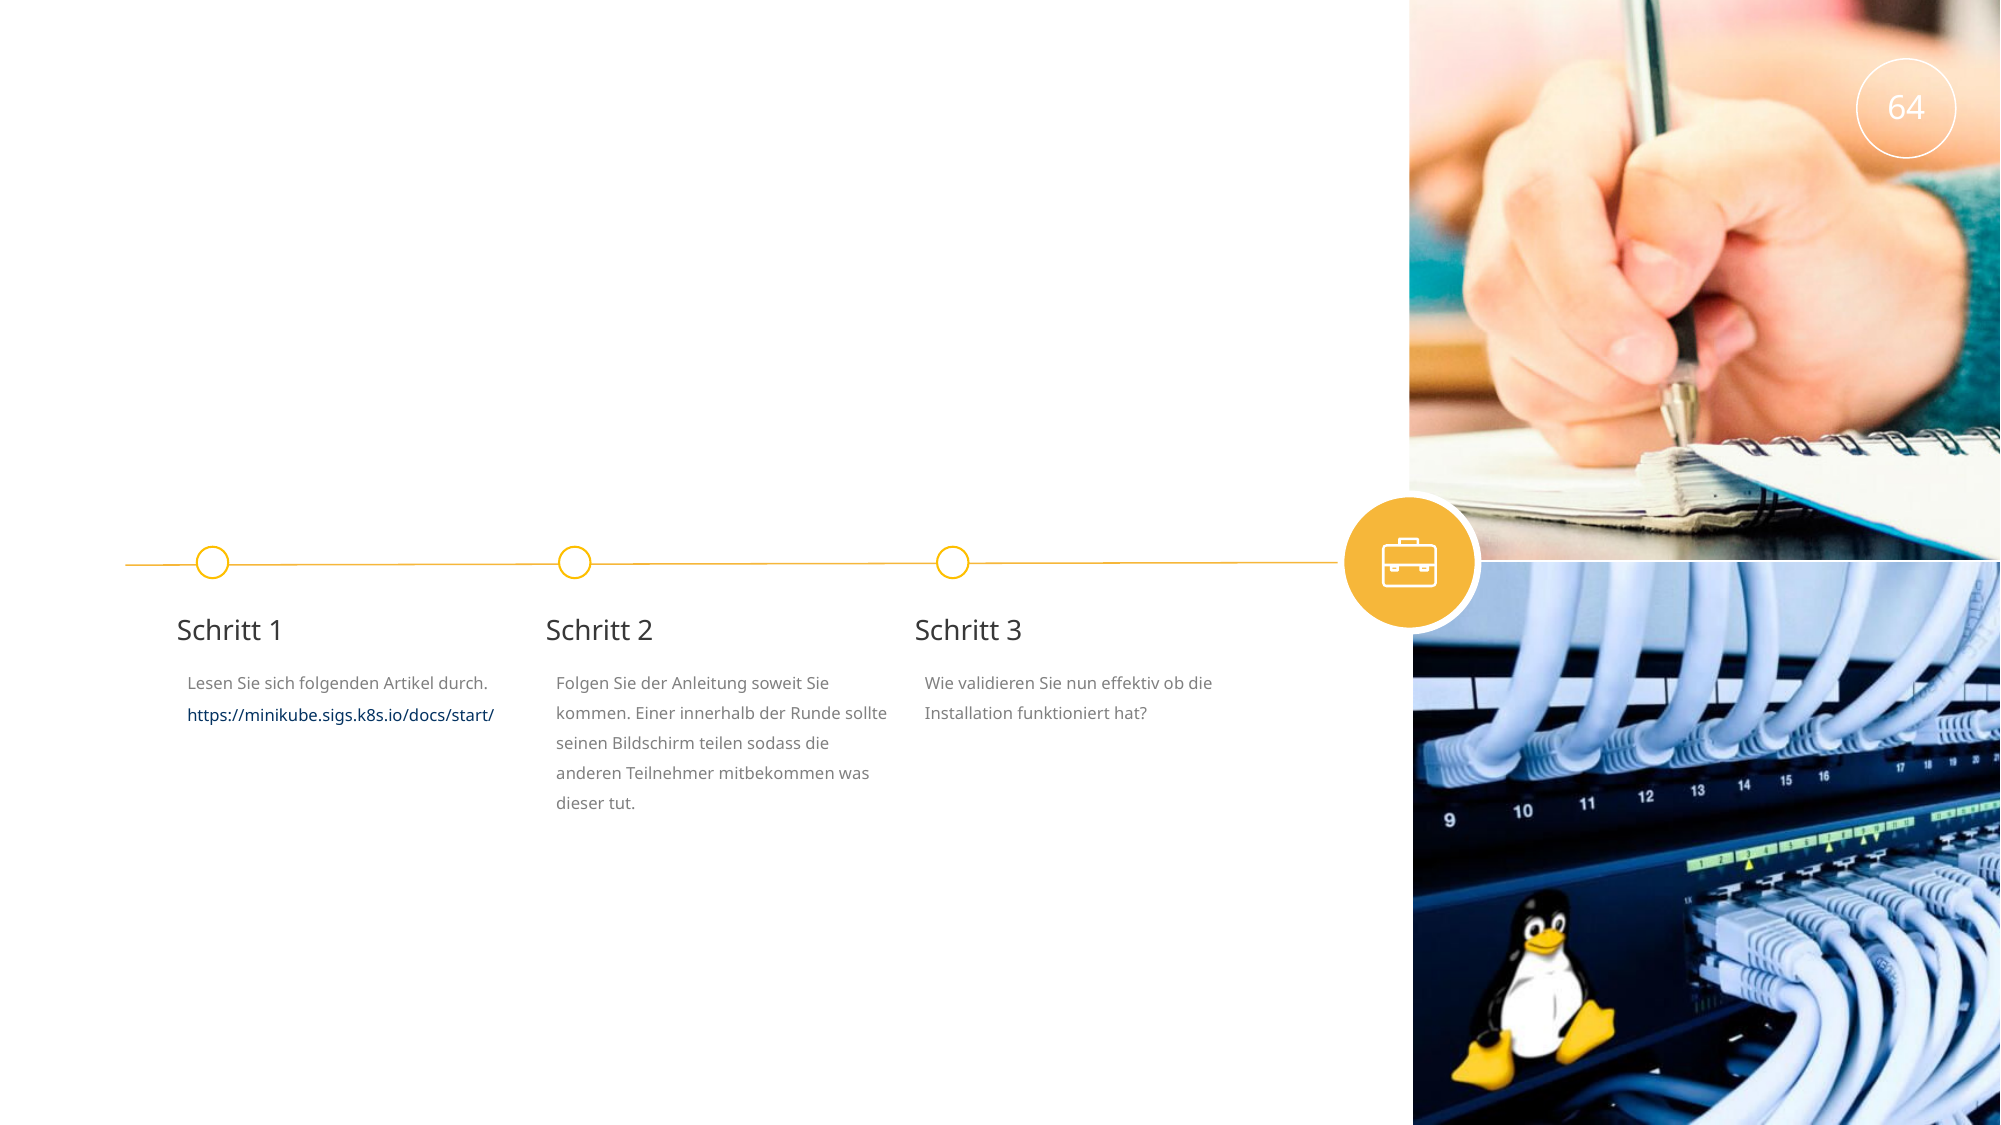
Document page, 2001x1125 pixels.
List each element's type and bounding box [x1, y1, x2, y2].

text_box [172, 546, 526, 759]
text_box [541, 546, 911, 820]
text_box [1856, 58, 1956, 158]
text_box [910, 546, 1271, 728]
text_box [125, 562, 172, 566]
text_box [526, 562, 541, 566]
picture [1409, 0, 2000, 1125]
text_box [1340, 493, 1479, 631]
text_box [1271, 562, 1340, 566]
